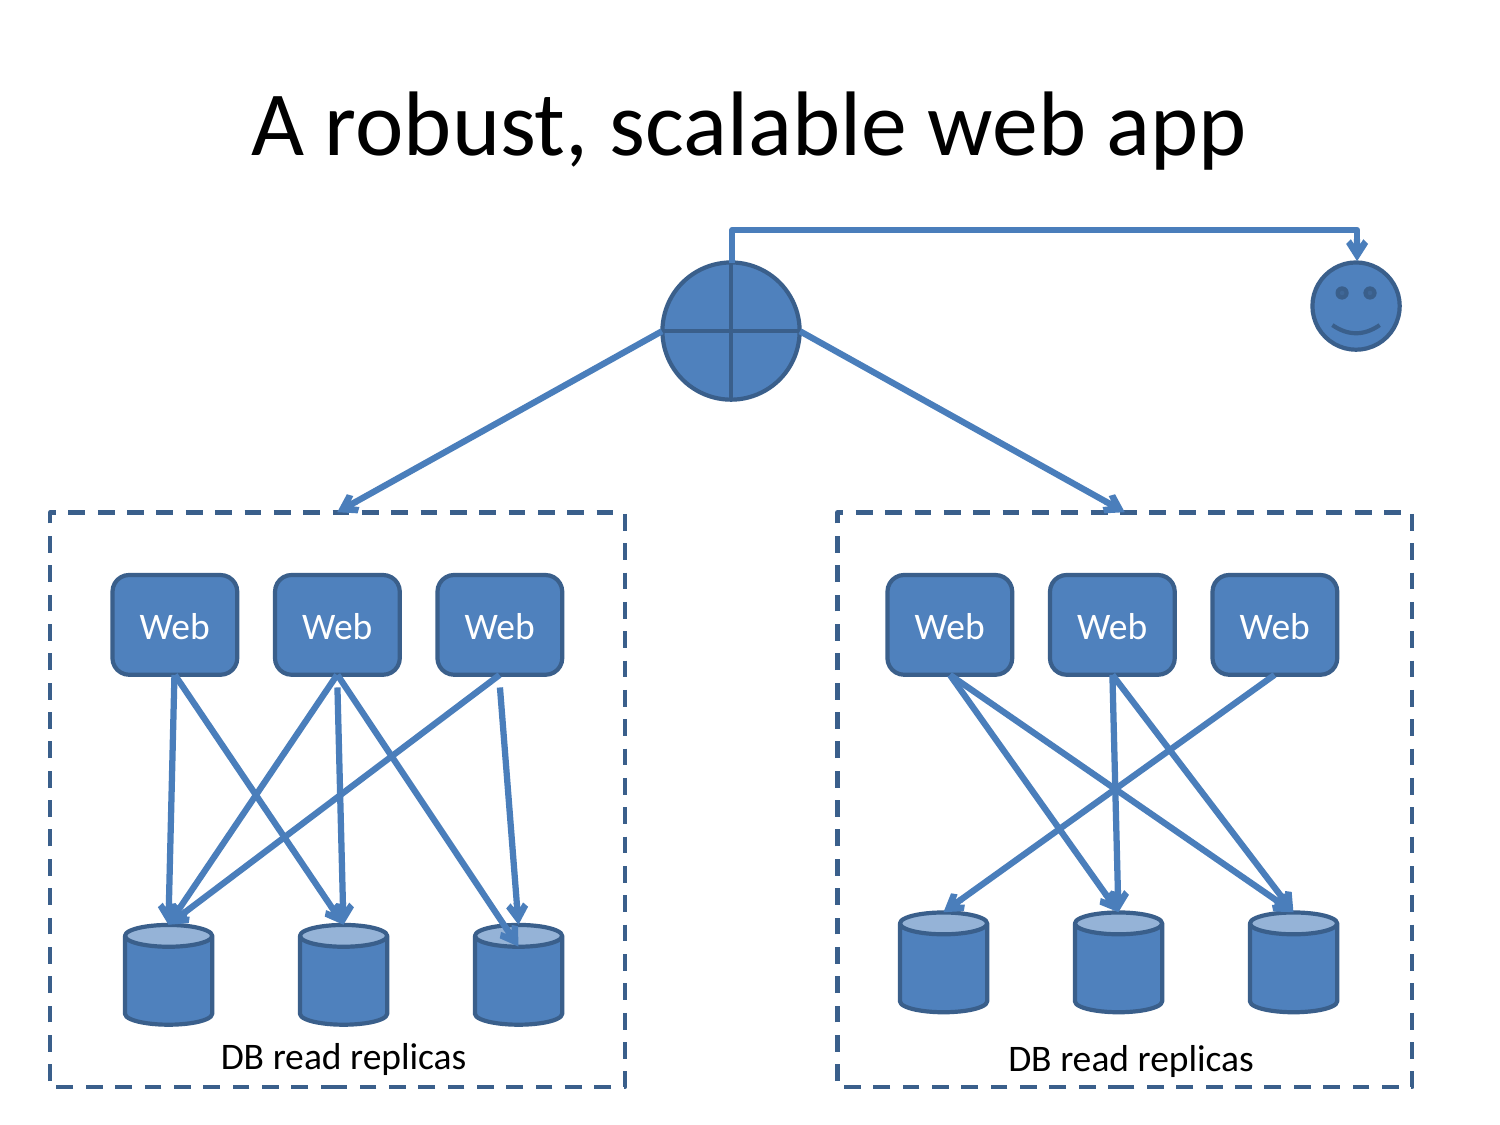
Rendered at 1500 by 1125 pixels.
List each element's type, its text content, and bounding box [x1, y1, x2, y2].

text_box DB read replicas [862, 1026, 1400, 1087]
text_box [1170, 751, 1288, 906]
text_box [256, 795, 284, 837]
text_box [336, 674, 392, 756]
text_box [335, 797, 351, 925]
text_box [1117, 674, 1275, 789]
text_box [660, 260, 802, 402]
text_box [732, 229, 1365, 263]
text_box [168, 909, 172, 923]
text_box [336, 687, 341, 794]
text_box [949, 676, 1059, 829]
text_box [949, 674, 1294, 913]
text_box [835, 510, 1414, 1089]
text_box [161, 674, 176, 924]
text_box A robust, scalable web app [74, 24, 1425, 213]
text_box DB read replicas [74, 1024, 613, 1085]
text_box [48, 510, 627, 1089]
text_box [1111, 674, 1117, 788]
text_box [337, 330, 663, 513]
text_box [1110, 790, 1126, 913]
text_box [1114, 675, 1170, 750]
text_box [1289, 896, 1294, 911]
text_box [391, 757, 519, 947]
text_box [284, 838, 343, 925]
text_box [943, 789, 1114, 913]
text_box [799, 330, 1125, 513]
text_box [1059, 829, 1117, 912]
text_box [499, 687, 525, 925]
text_box [1310, 260, 1402, 352]
text_box [168, 674, 500, 925]
text_box [175, 674, 256, 795]
text_box [174, 674, 337, 918]
